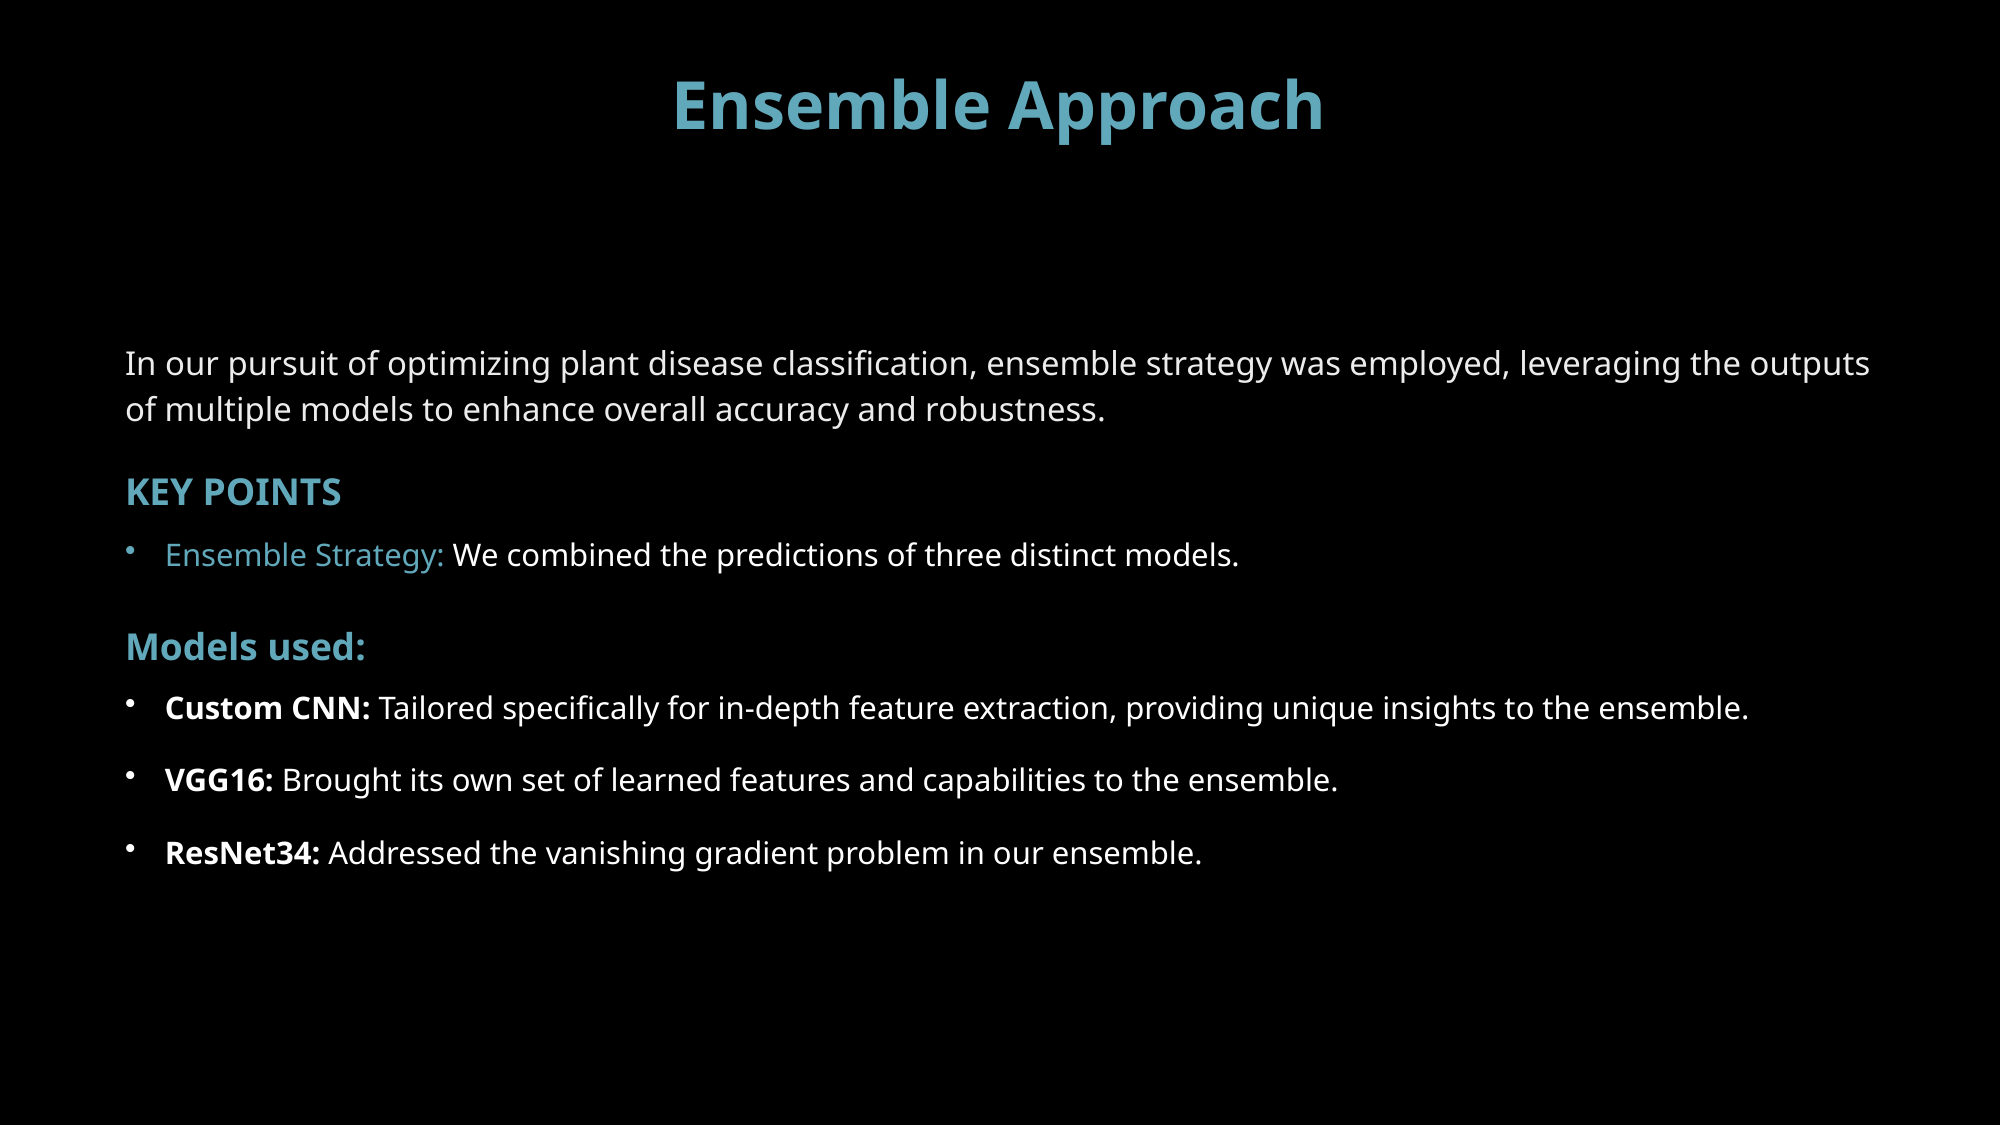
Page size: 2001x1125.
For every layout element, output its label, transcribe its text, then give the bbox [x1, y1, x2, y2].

text_box Ensemble Strategy: We combined the predictions of three distinct models. [124, 533, 2000, 620]
text_box KEY POINTS [124, 465, 2000, 512]
text_box Ensemble Approach [0, 59, 2000, 143]
text_box Models used: [124, 620, 2000, 667]
text_box [402, 398, 2000, 444]
text_box Custom CNN: Tailored specifically for in-depth feature extraction, providing unique insights to the ensemble. VGG16: Brought its own set of learned features and capabilities to the ensemble. ResNet34: Addressed the vanishing gradient problem in our ensemble. [124, 686, 1896, 980]
text_box In our pursuit of optimizing plant disease classification, ensemble strategy was employed, leveraging the outputs of multiple models to enhance overall accuracy and robustness. [124, 335, 1896, 427]
